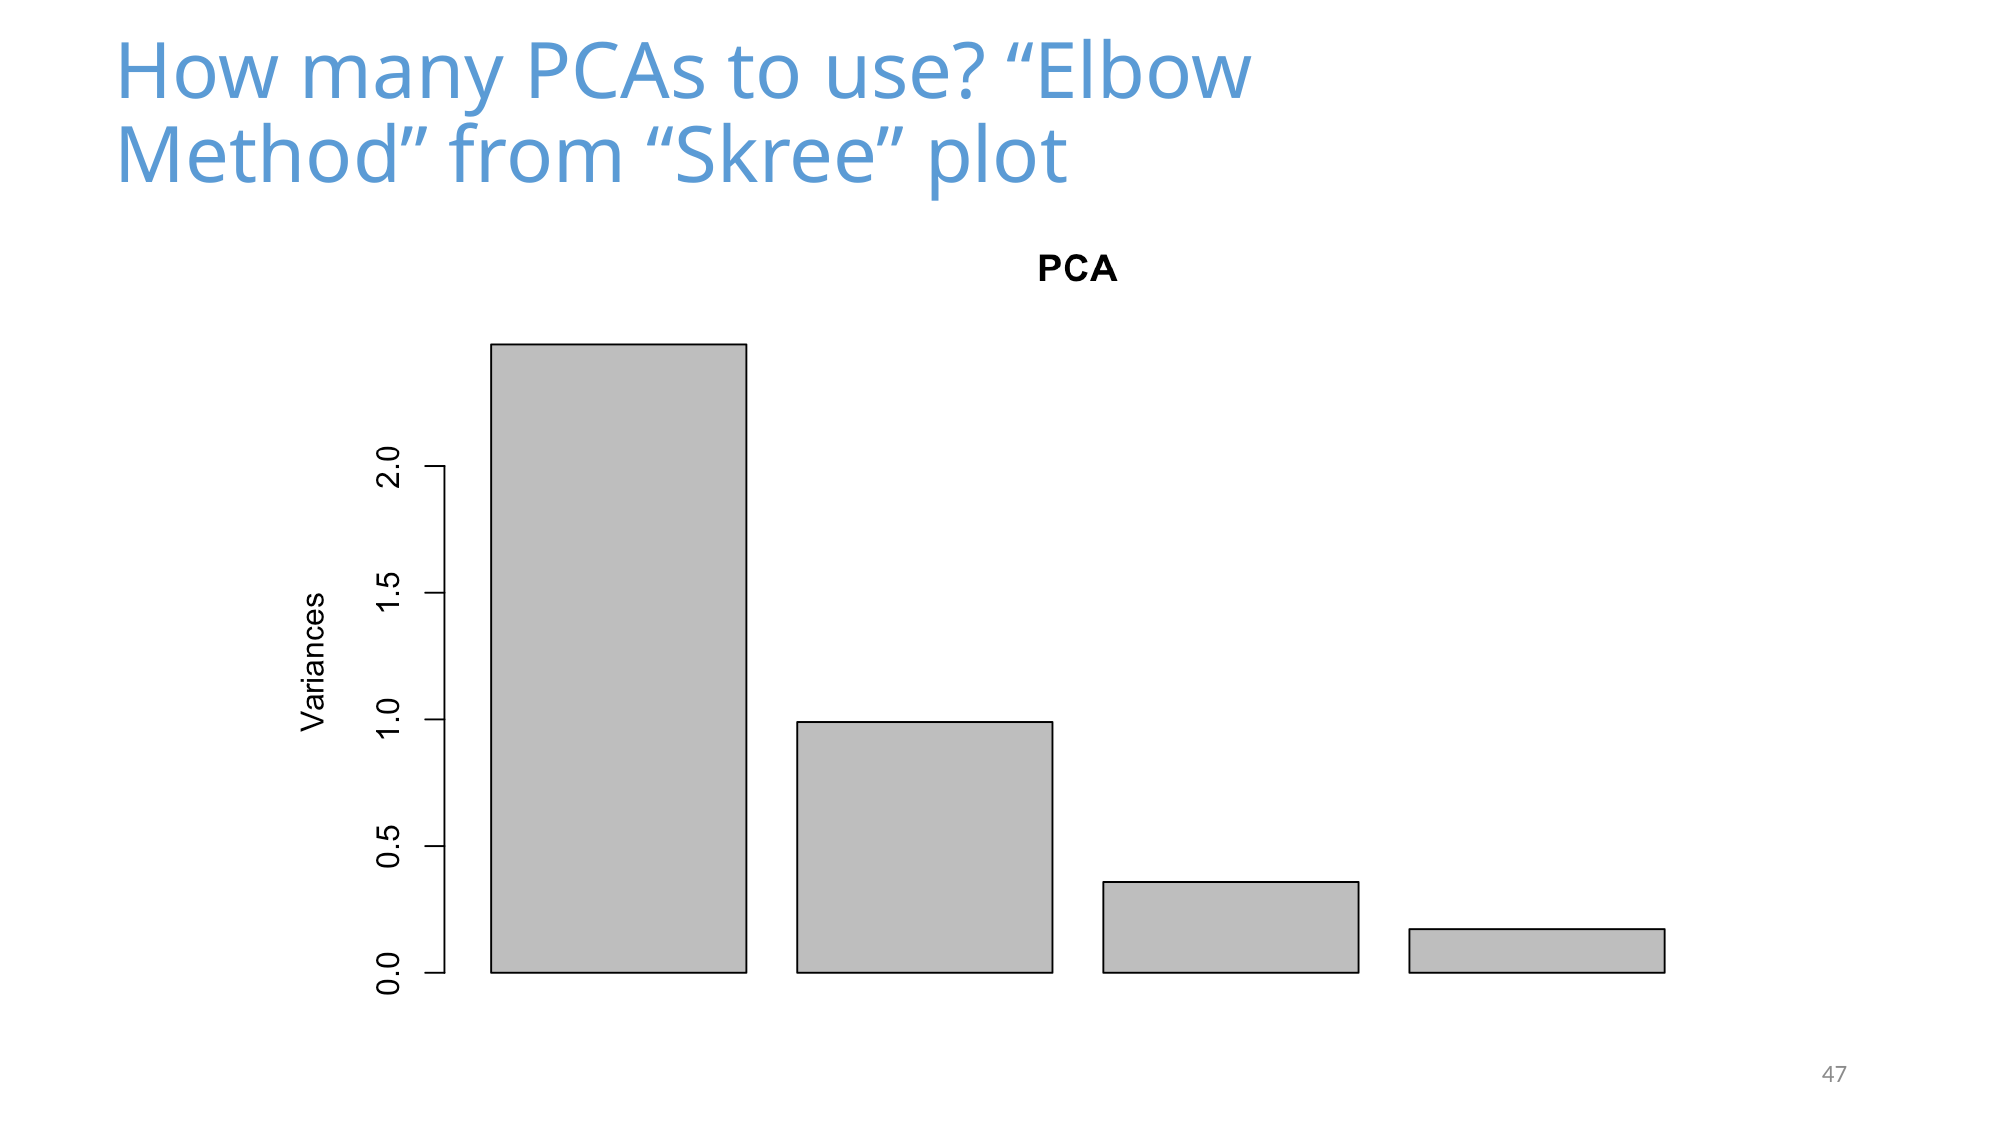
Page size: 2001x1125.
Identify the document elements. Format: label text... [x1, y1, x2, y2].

slide_number 47 [1412, 1042, 1863, 1103]
picture [291, 207, 1729, 1061]
text_box How many PCAs to use? “Elbow Method” from “Skree” plot [99, 22, 1600, 208]
